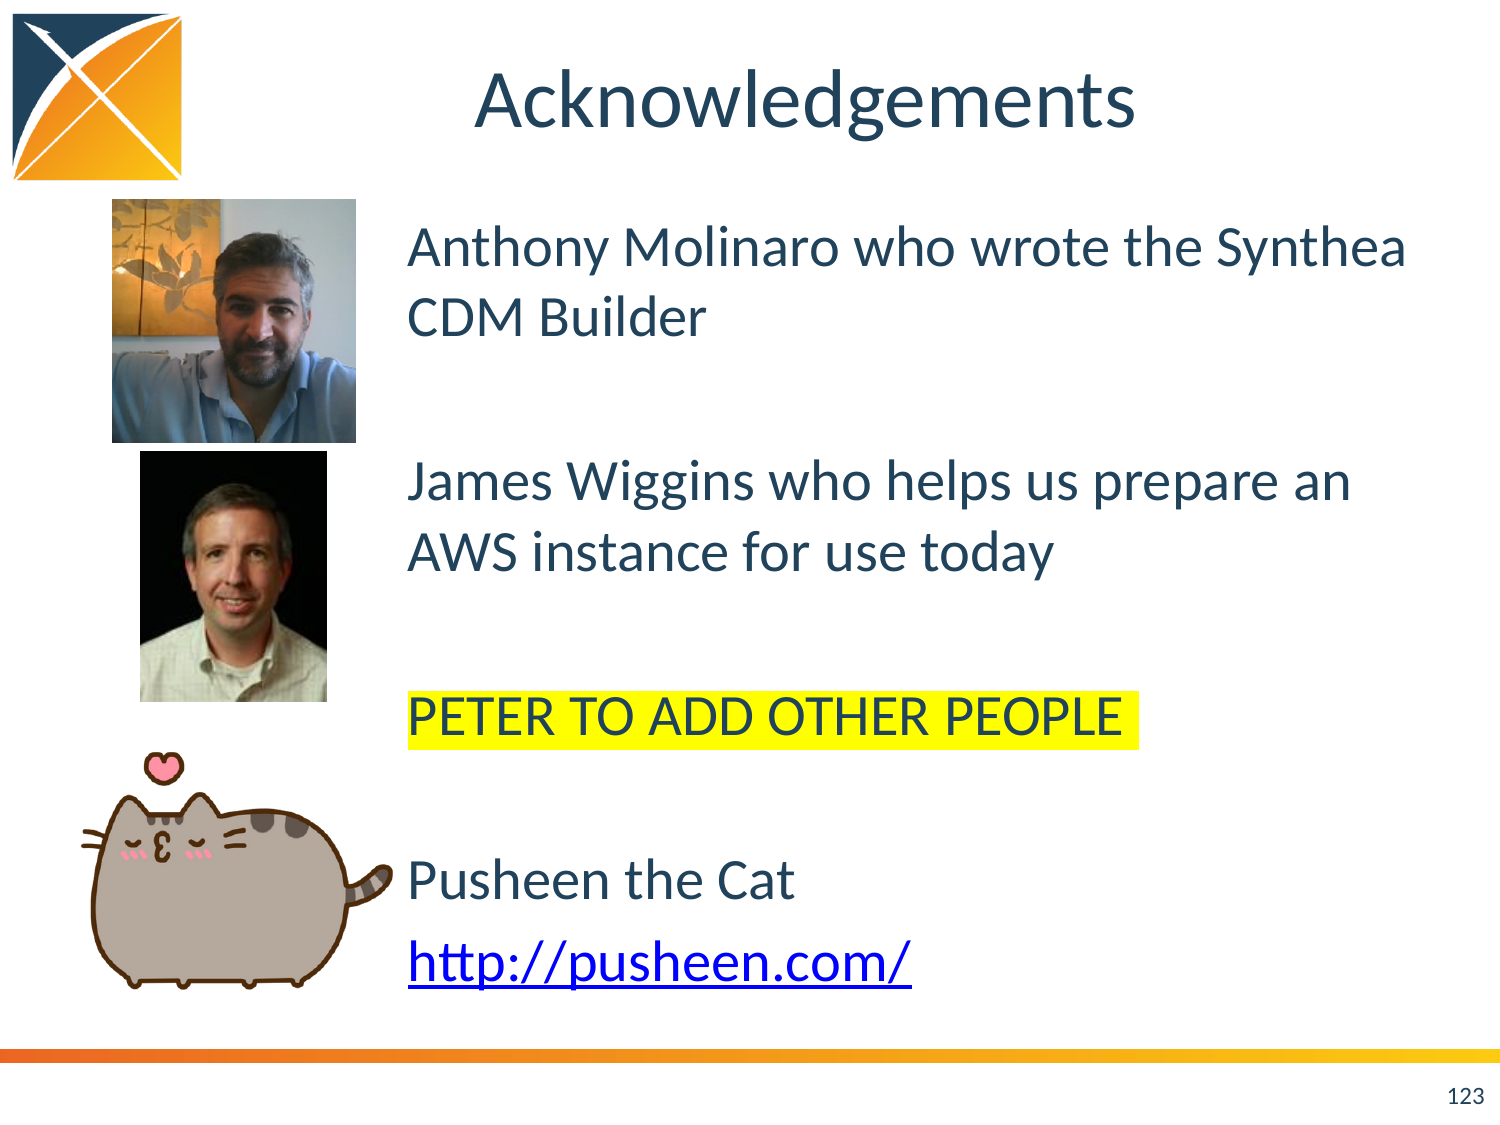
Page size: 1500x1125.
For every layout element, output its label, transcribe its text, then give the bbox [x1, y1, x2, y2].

picture [0, 0, 356, 444]
picture [140, 451, 328, 702]
picture [80, 709, 394, 1023]
slide_number 123 [1149, 1065, 1500, 1125]
title Acknowledgements [187, 24, 1425, 163]
list Anthony Molinaro who wrote the Synthea CDM Builder James Wiggins who helps us prepare an AWS instance for use today PETER TO ADD OTHER PEOPLE Pusheen the Cat http://pusheen.com/ [392, 200, 1425, 1005]
